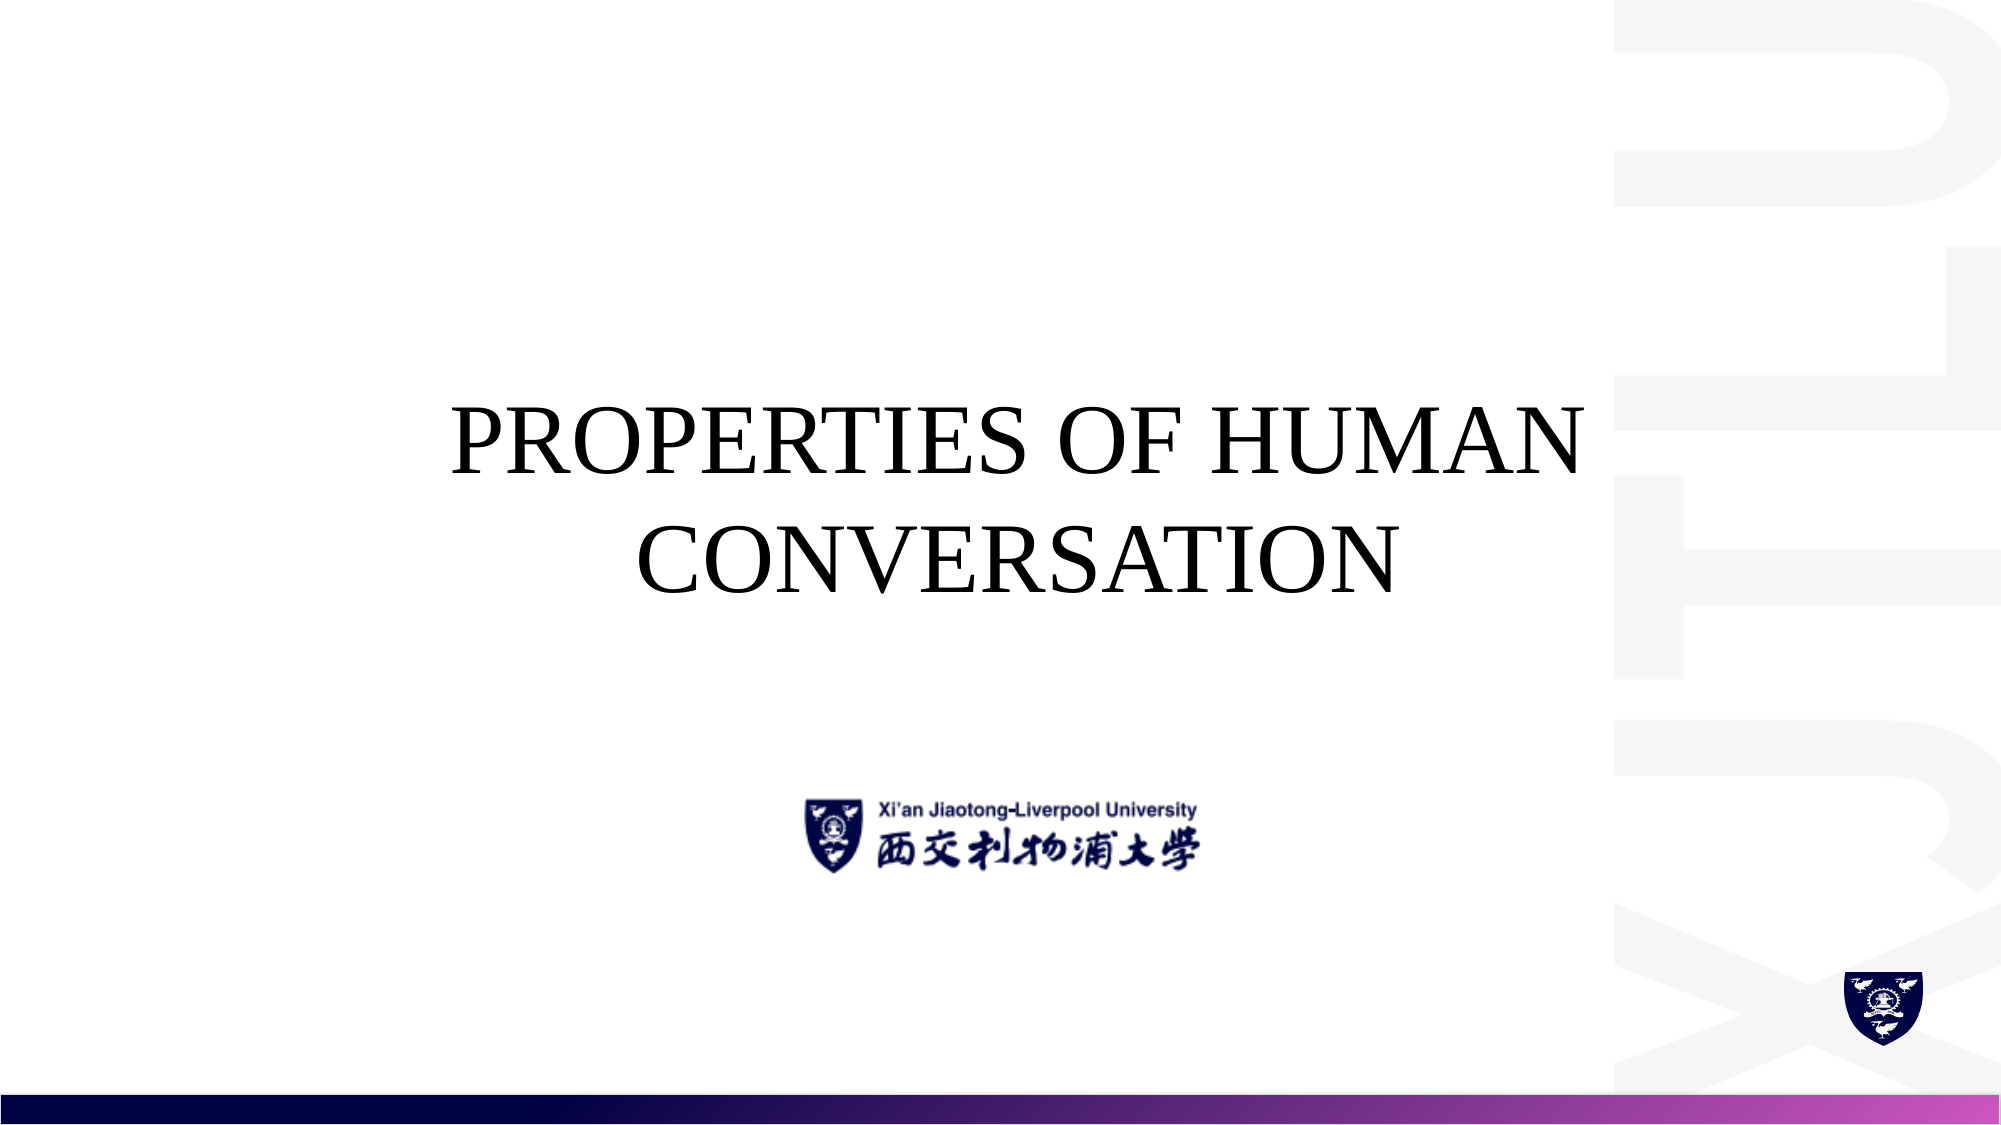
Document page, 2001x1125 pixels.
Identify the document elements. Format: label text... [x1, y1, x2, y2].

picture [1844, 972, 1923, 1046]
title Properties of Human Conversation [312, 349, 1725, 637]
picture [793, 789, 1207, 879]
